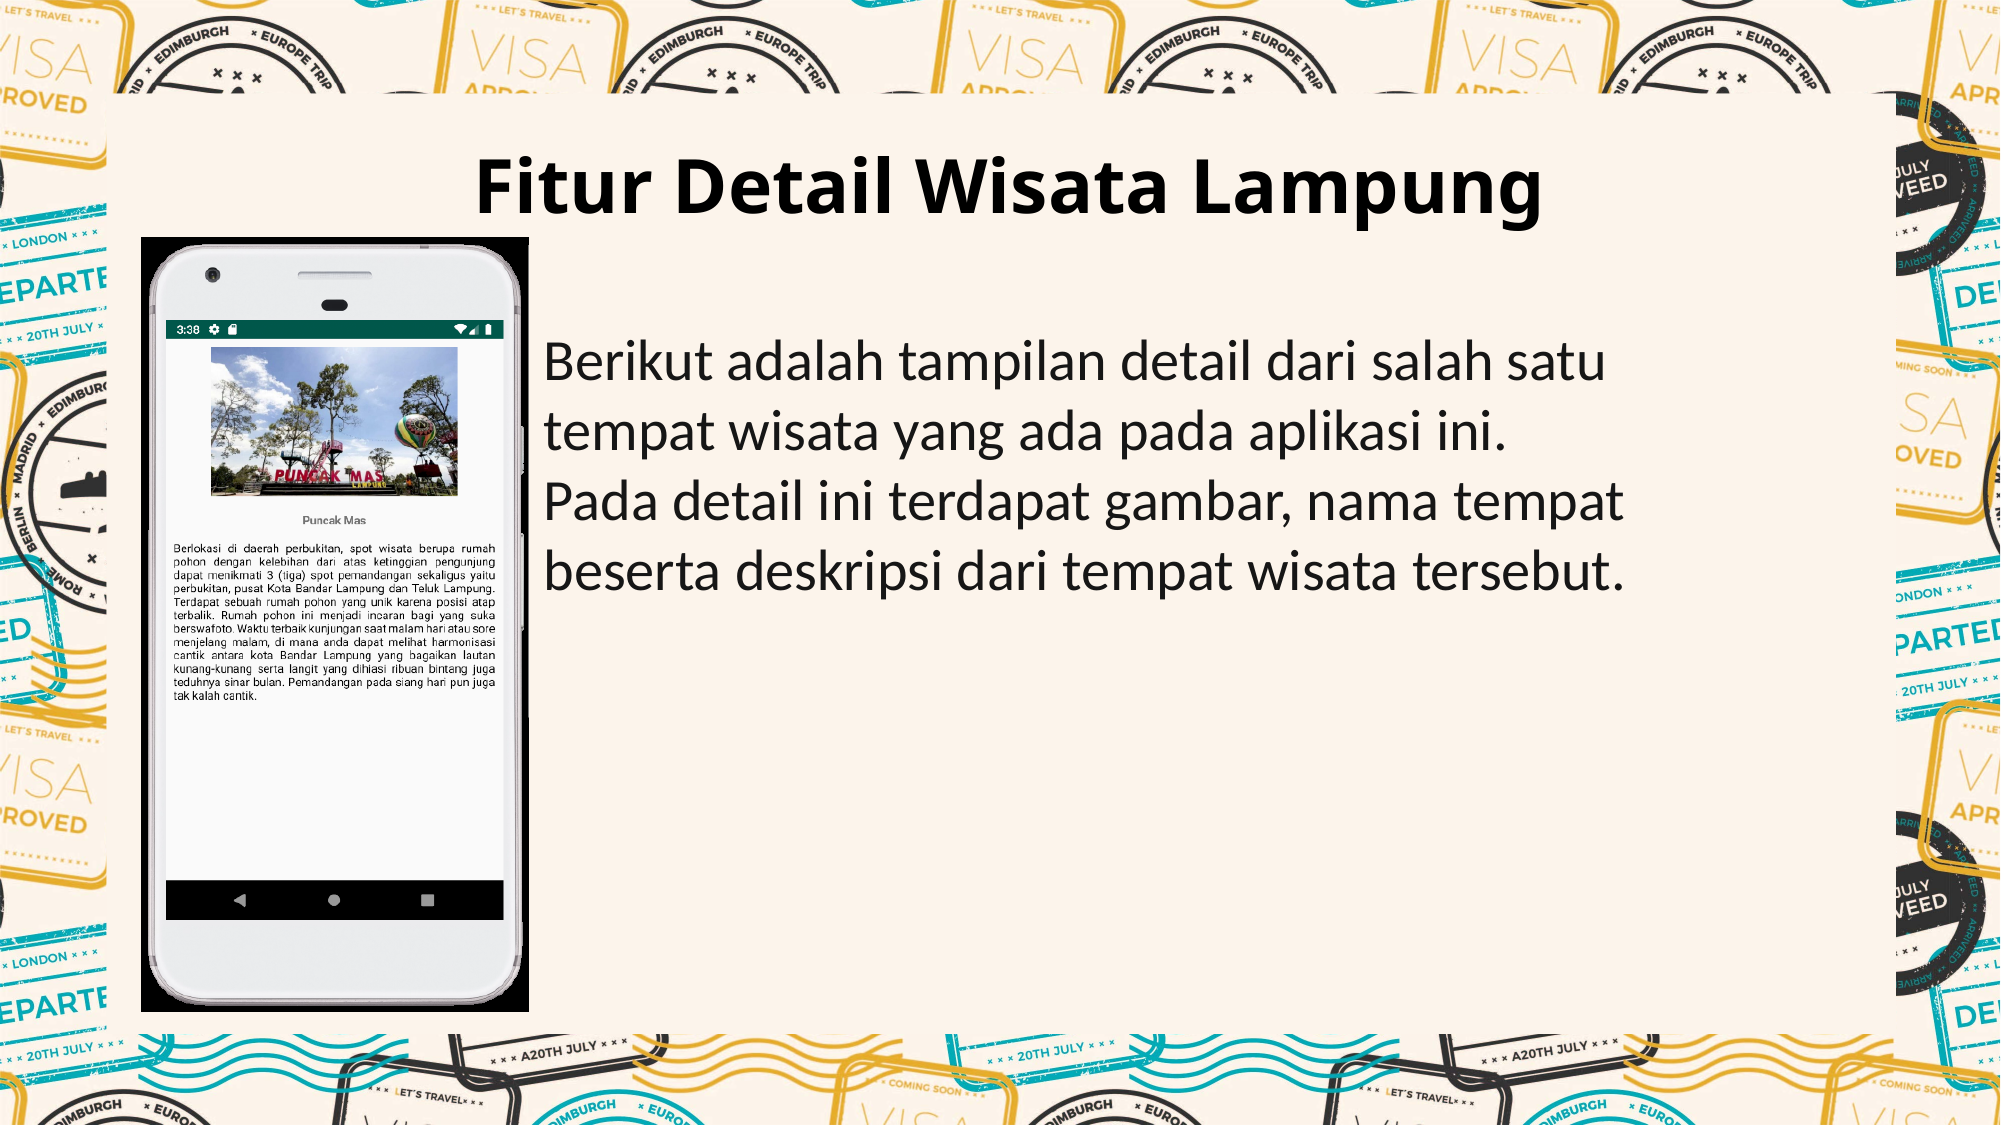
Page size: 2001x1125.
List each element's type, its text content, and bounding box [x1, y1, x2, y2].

text_box Berikut adalah tampilan detail dari salah satu tempat wisata yang ada pada aplikasi ini. Pada detail ini terdapat gambar, nama tempat beserta deskripsi dari tempat wisata tersebut. [529, 315, 1646, 610]
text_box Fitur Detail Wisata Lampung [102, 131, 1898, 236]
picture [0, 0, 2001, 1125]
